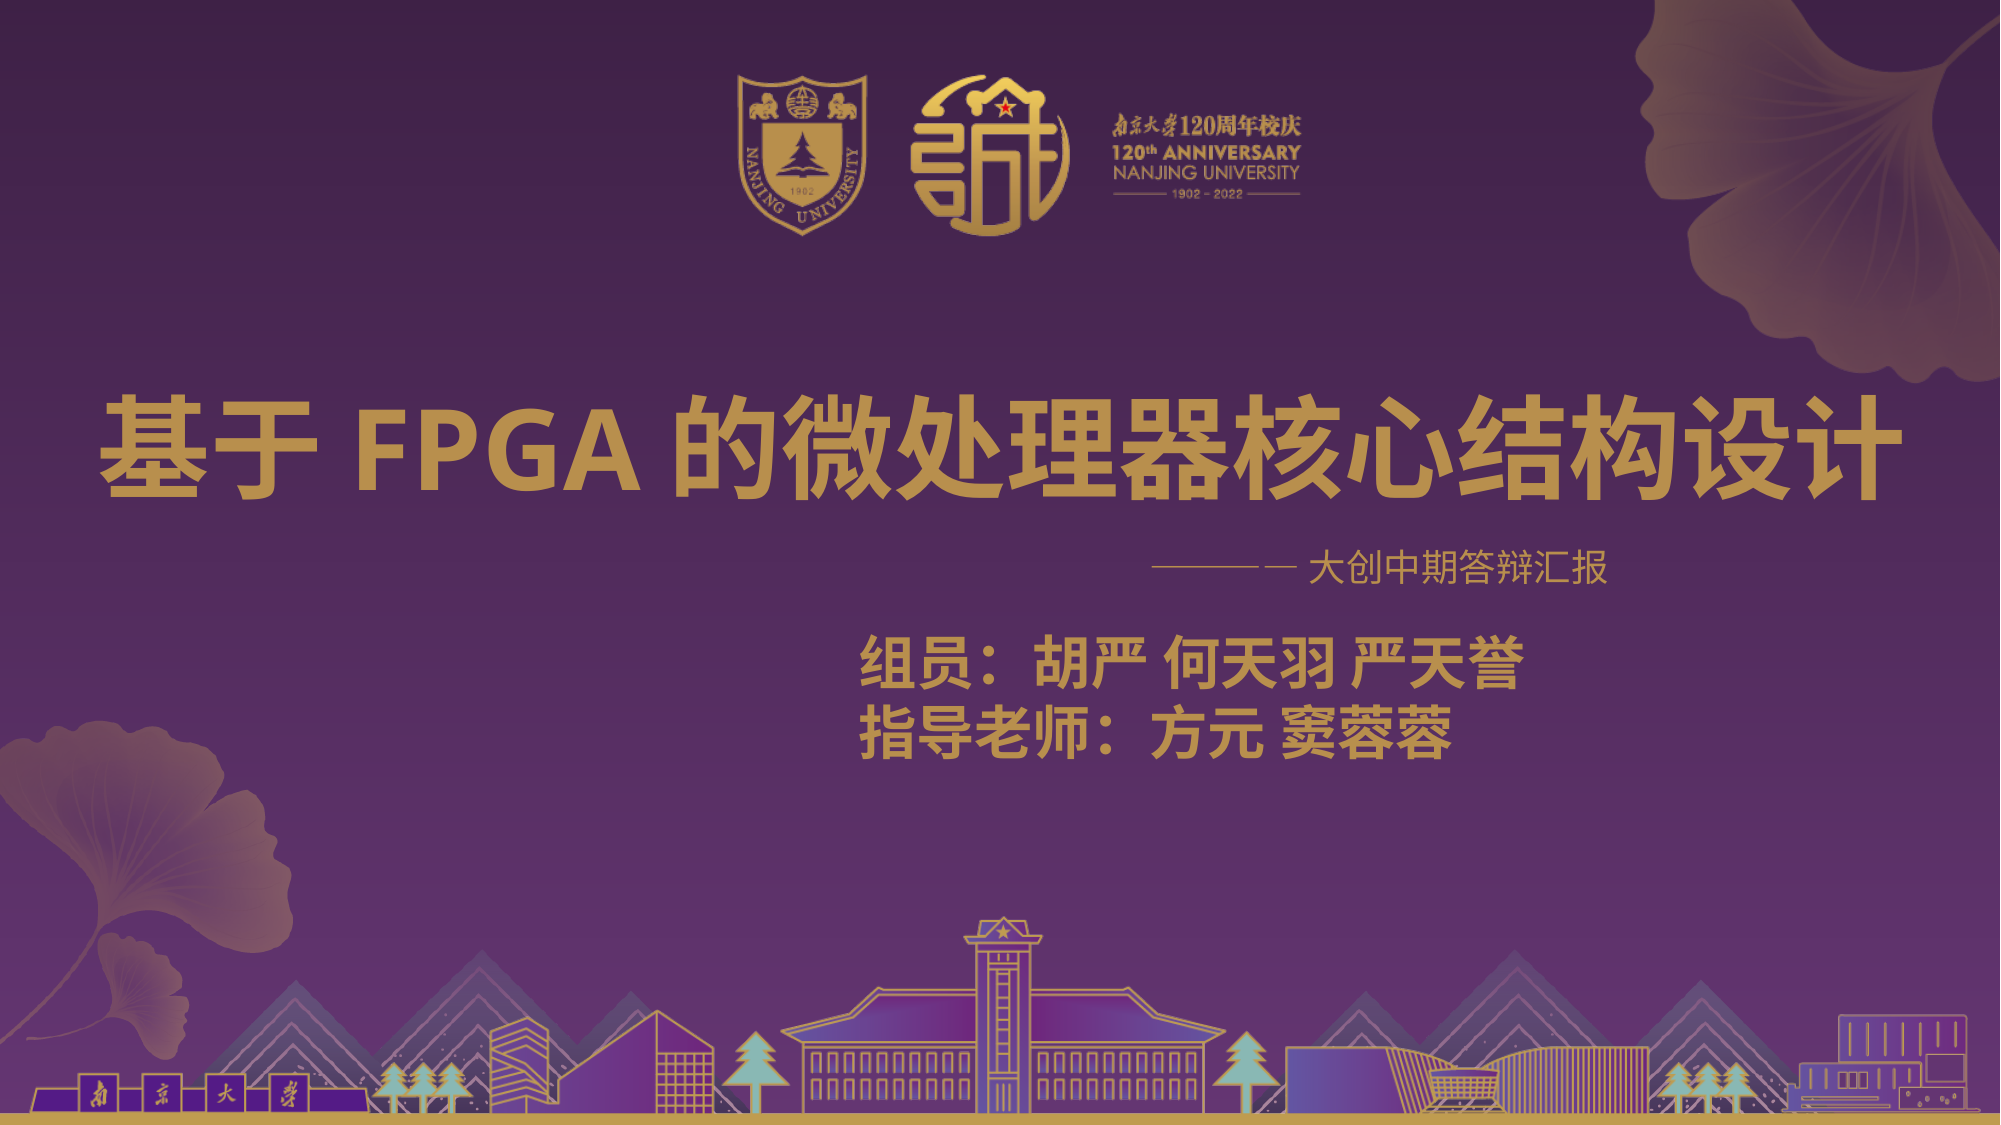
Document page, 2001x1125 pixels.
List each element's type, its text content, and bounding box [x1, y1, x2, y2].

text_box ————大创中期答辩汇报 [1134, 537, 1624, 597]
text_box 基于FPGA的微处理器核心结构设计 [82, 370, 1921, 521]
picture [1557, 0, 2000, 463]
picture [551, 0, 1454, 447]
picture [0, 618, 2000, 1125]
text_box 组员：胡严 何天羽 严天誉 指导老师：方元 窦蓉蓉 [843, 618, 1944, 774]
